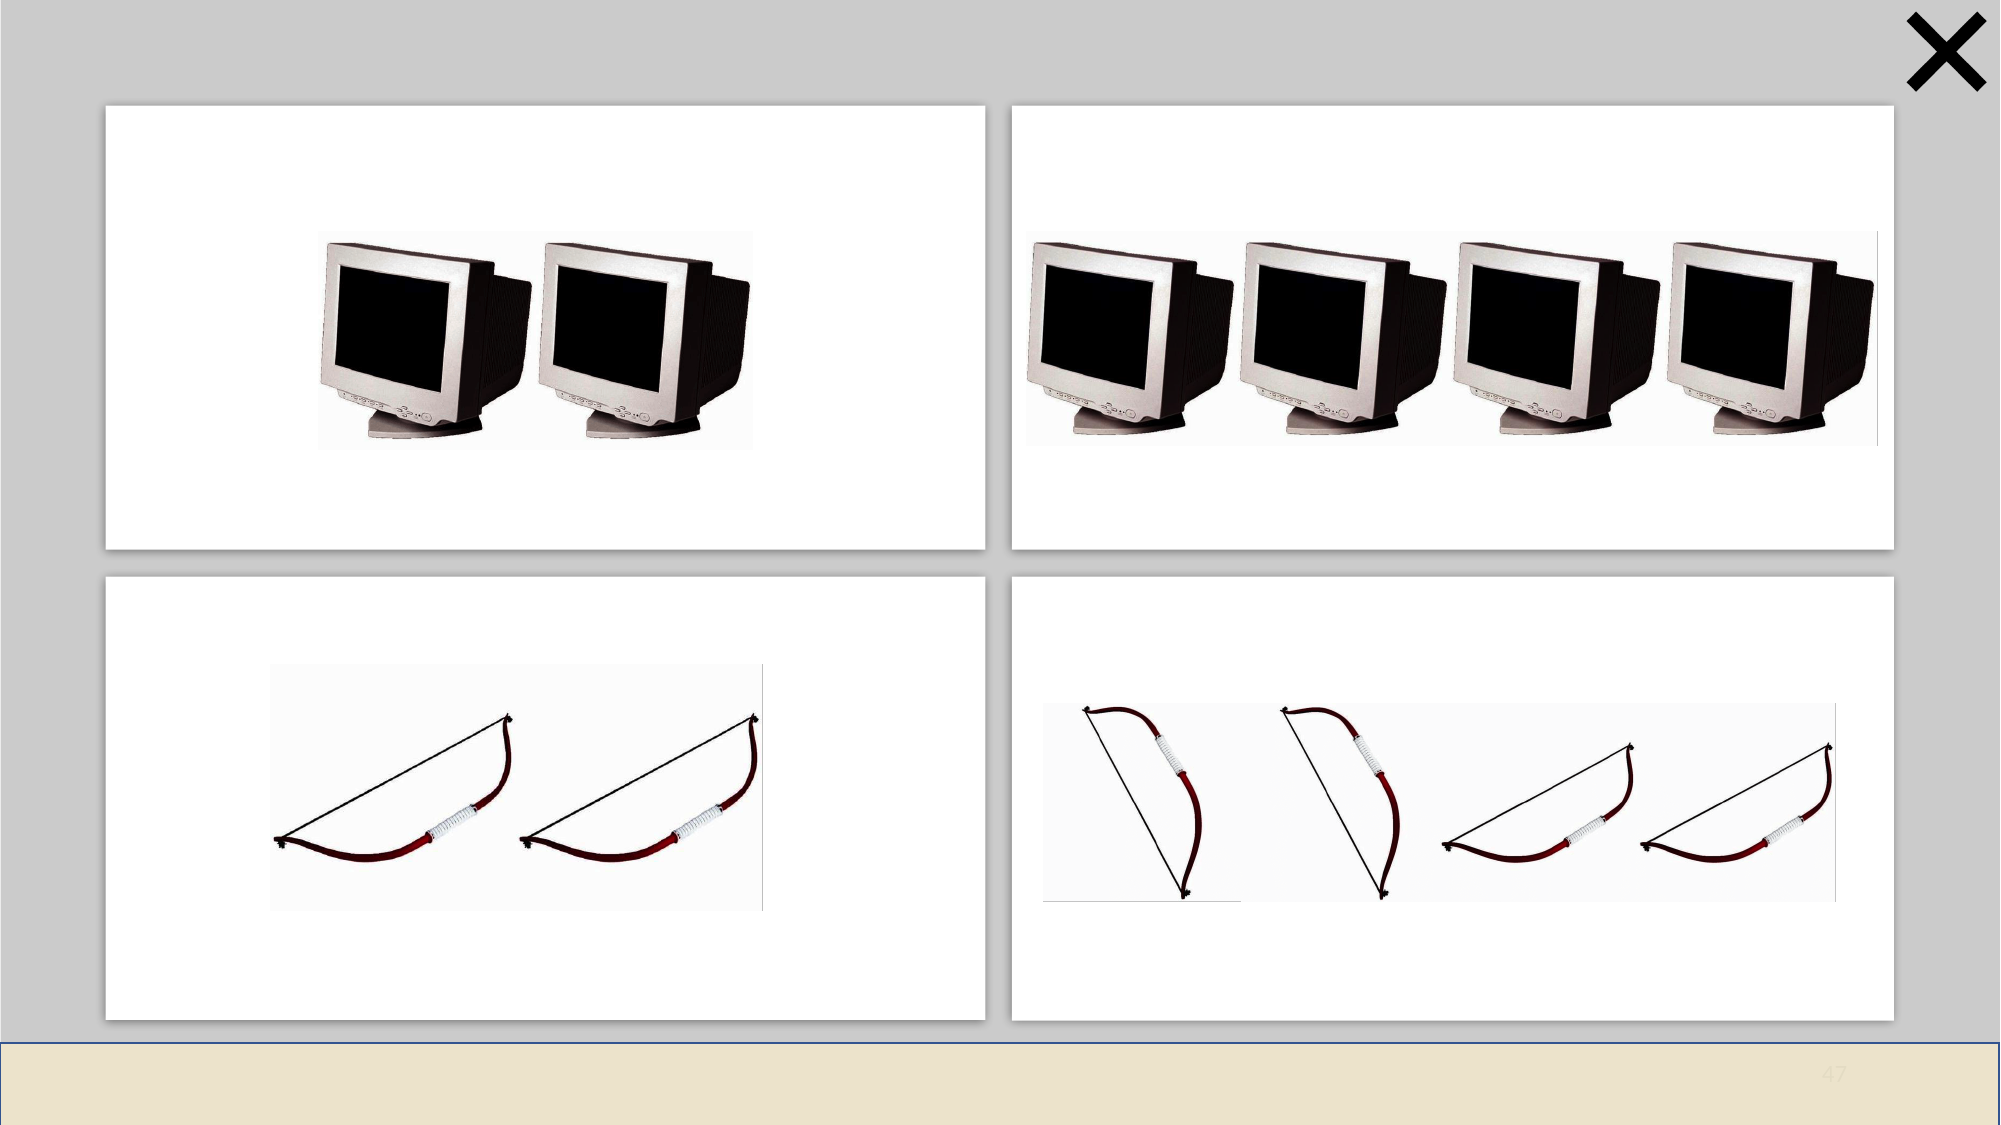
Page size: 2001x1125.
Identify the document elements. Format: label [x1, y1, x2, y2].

text_box [104, 576, 986, 1021]
text_box [0, 1042, 2000, 1125]
text_box [104, 104, 986, 551]
text_box [1011, 104, 1895, 551]
text_box [1011, 576, 1895, 1022]
picture [1026, 231, 1880, 446]
picture [1892, 0, 2000, 106]
picture [1043, 703, 1836, 902]
picture [270, 664, 763, 911]
text_box [0, 0, 2000, 1042]
picture [317, 231, 753, 450]
